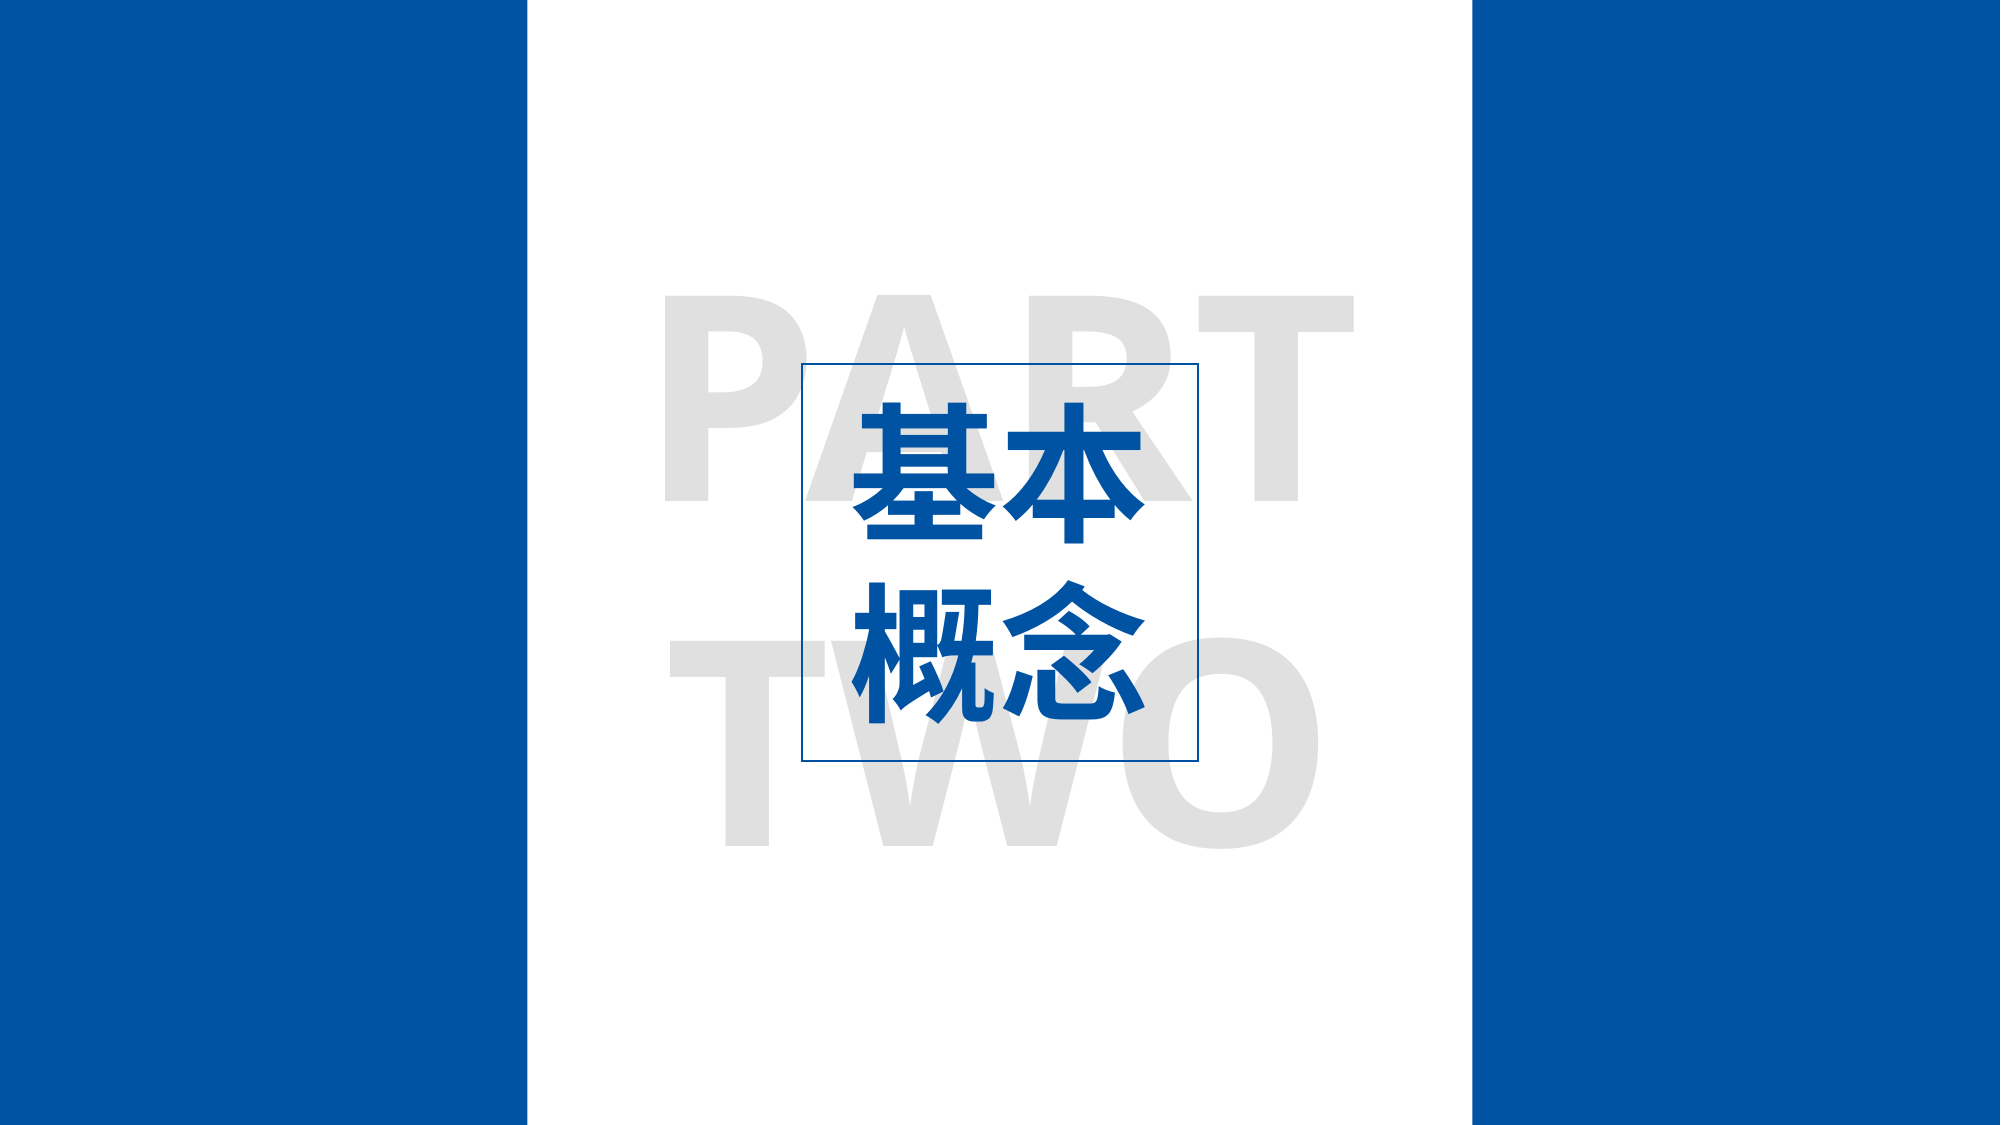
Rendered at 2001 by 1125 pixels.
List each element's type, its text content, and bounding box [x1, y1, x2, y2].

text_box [801, 364, 1199, 761]
text_box [1471, 0, 2000, 1125]
text_box PART TWO [529, 206, 1471, 912]
text_box [0, 0, 529, 1125]
